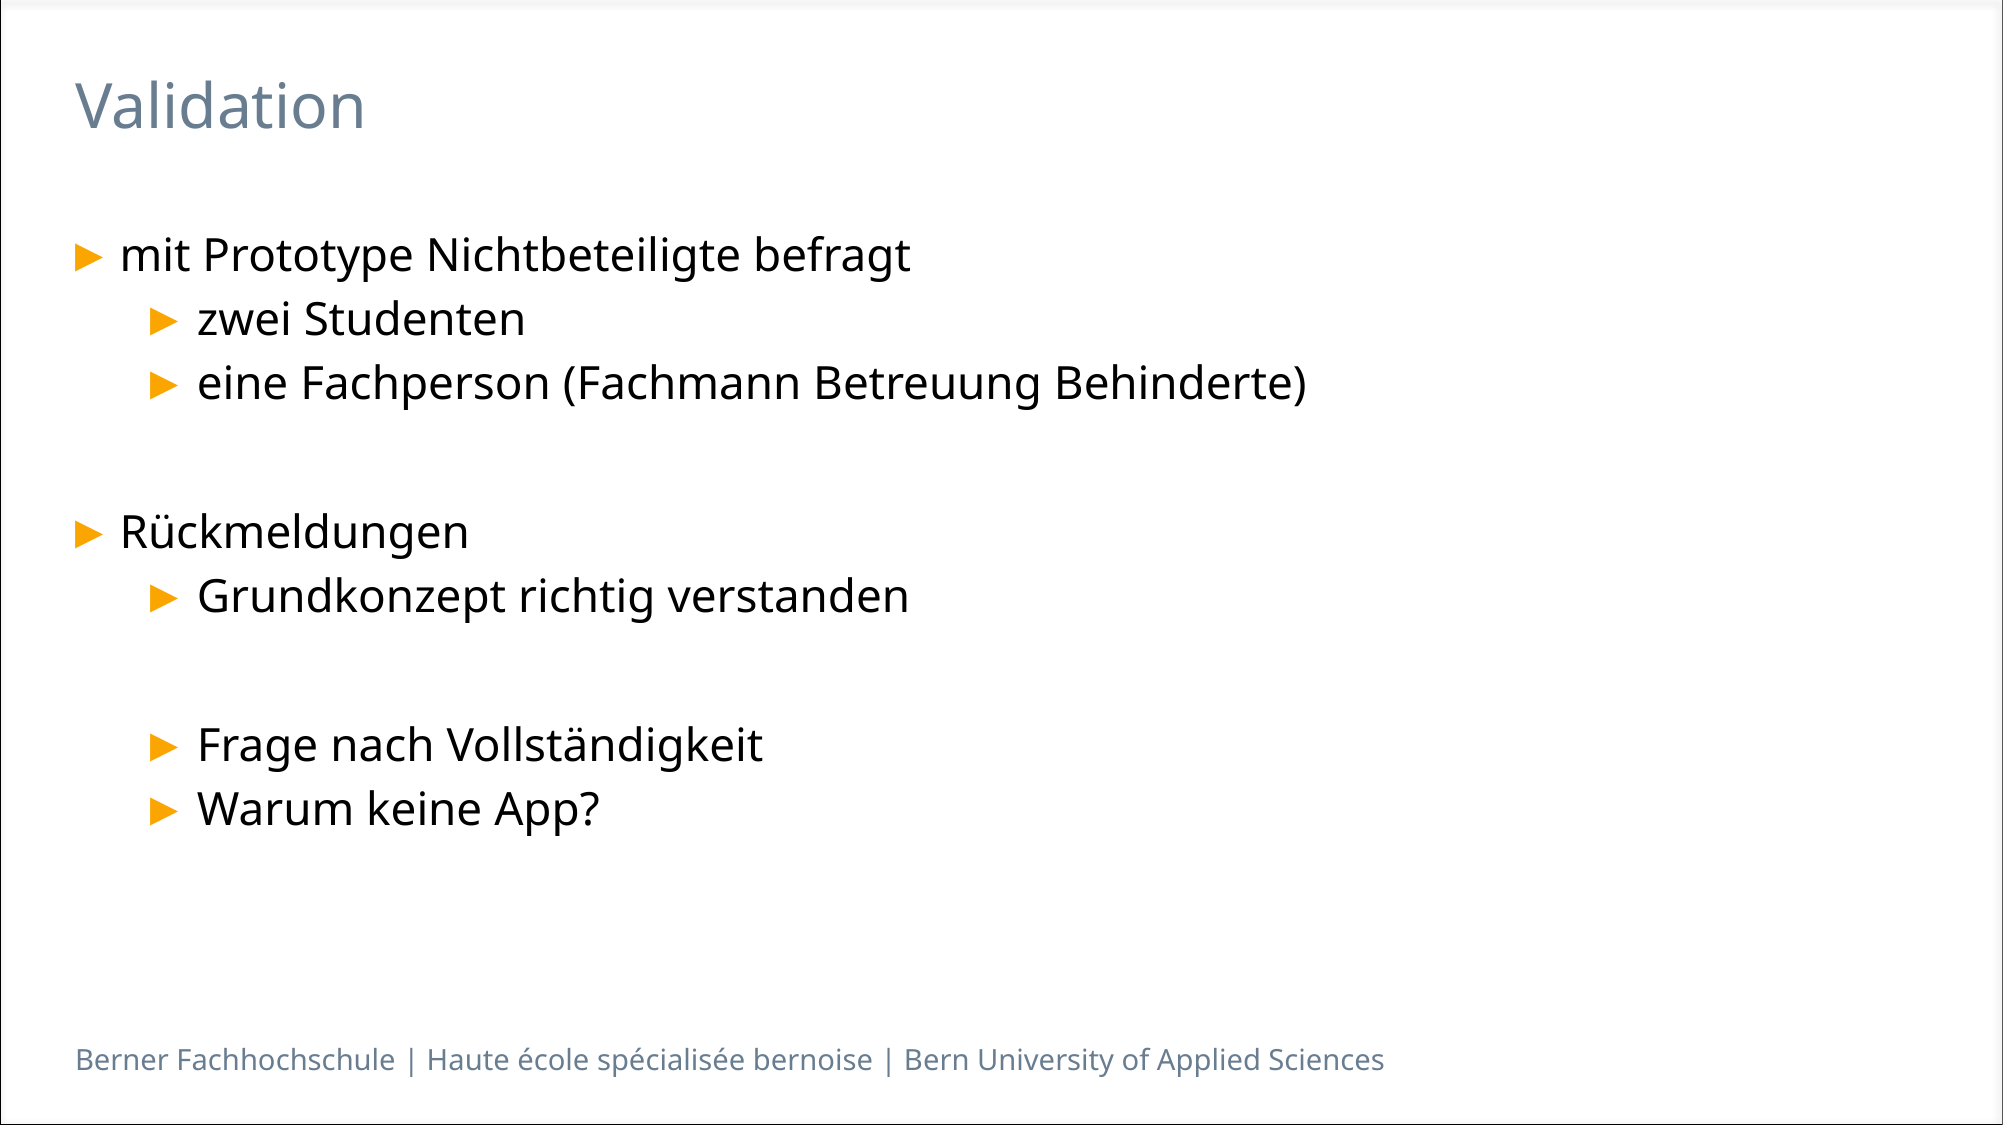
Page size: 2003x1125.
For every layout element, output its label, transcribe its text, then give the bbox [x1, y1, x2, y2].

title Validation [75, 59, 1921, 148]
list mit Prototype Nichtbeteiligte befragt zwei Studenten eine Fachperson (Fachmann Betreuung Behinderte) Rückmeldungen Grundkonzept richtig verstanden Frage nach Vollständigkeit Warum keine App? [75, 218, 1921, 1004]
